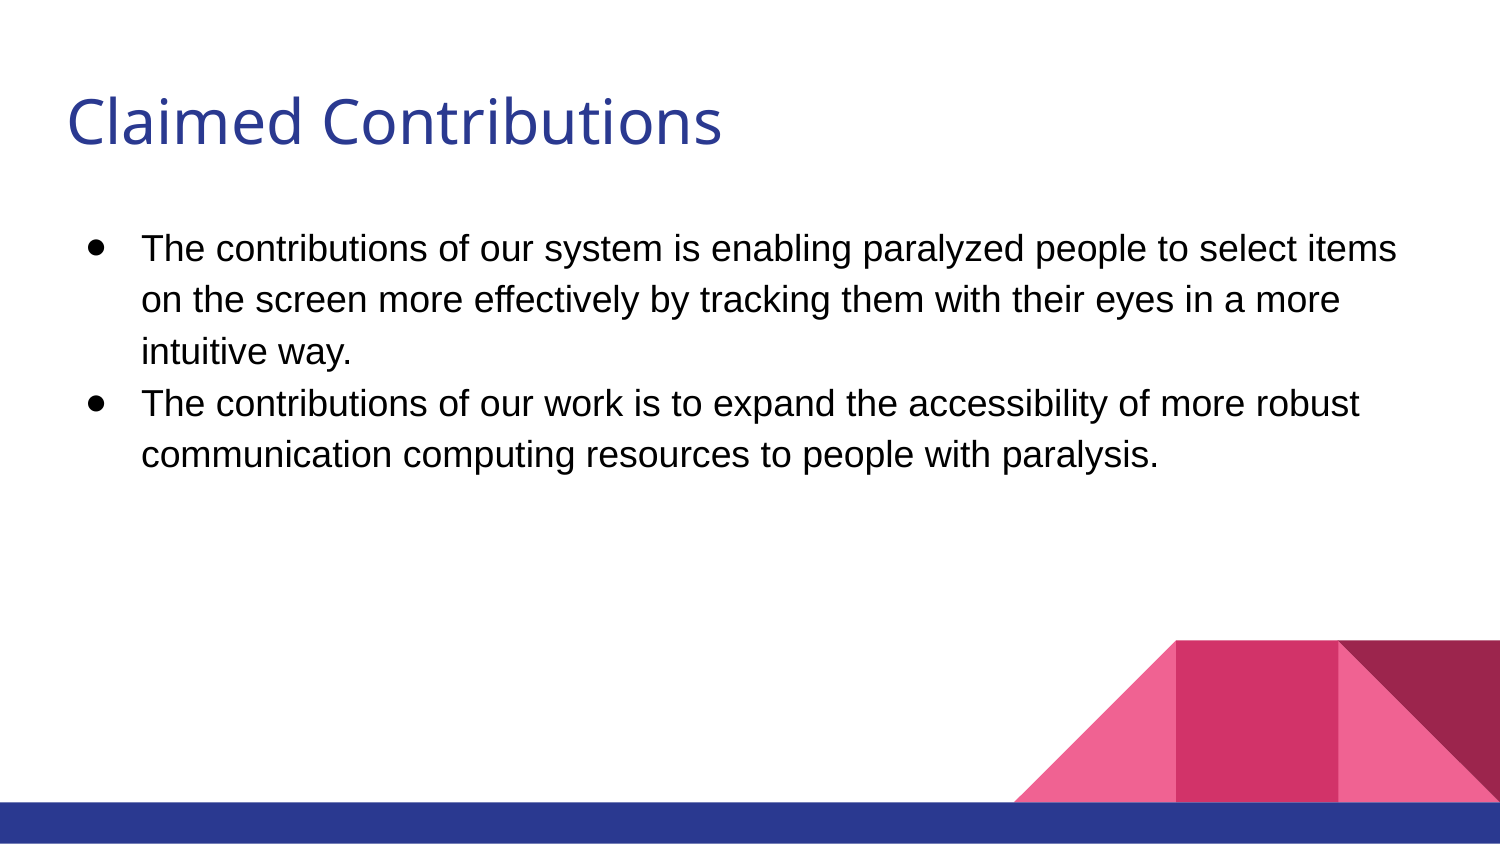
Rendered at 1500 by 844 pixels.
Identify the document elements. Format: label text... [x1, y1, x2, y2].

list The contributions of our system is enabling paralyzed people to select items on the screen more effectively by tracking them with their eyes in a more intuitive way. The contributions of our work is to expand the accessibility of more robust communication computing resources to people with paralysis. [51, 201, 1449, 750]
title Claimed Contributions [51, 67, 1449, 167]
